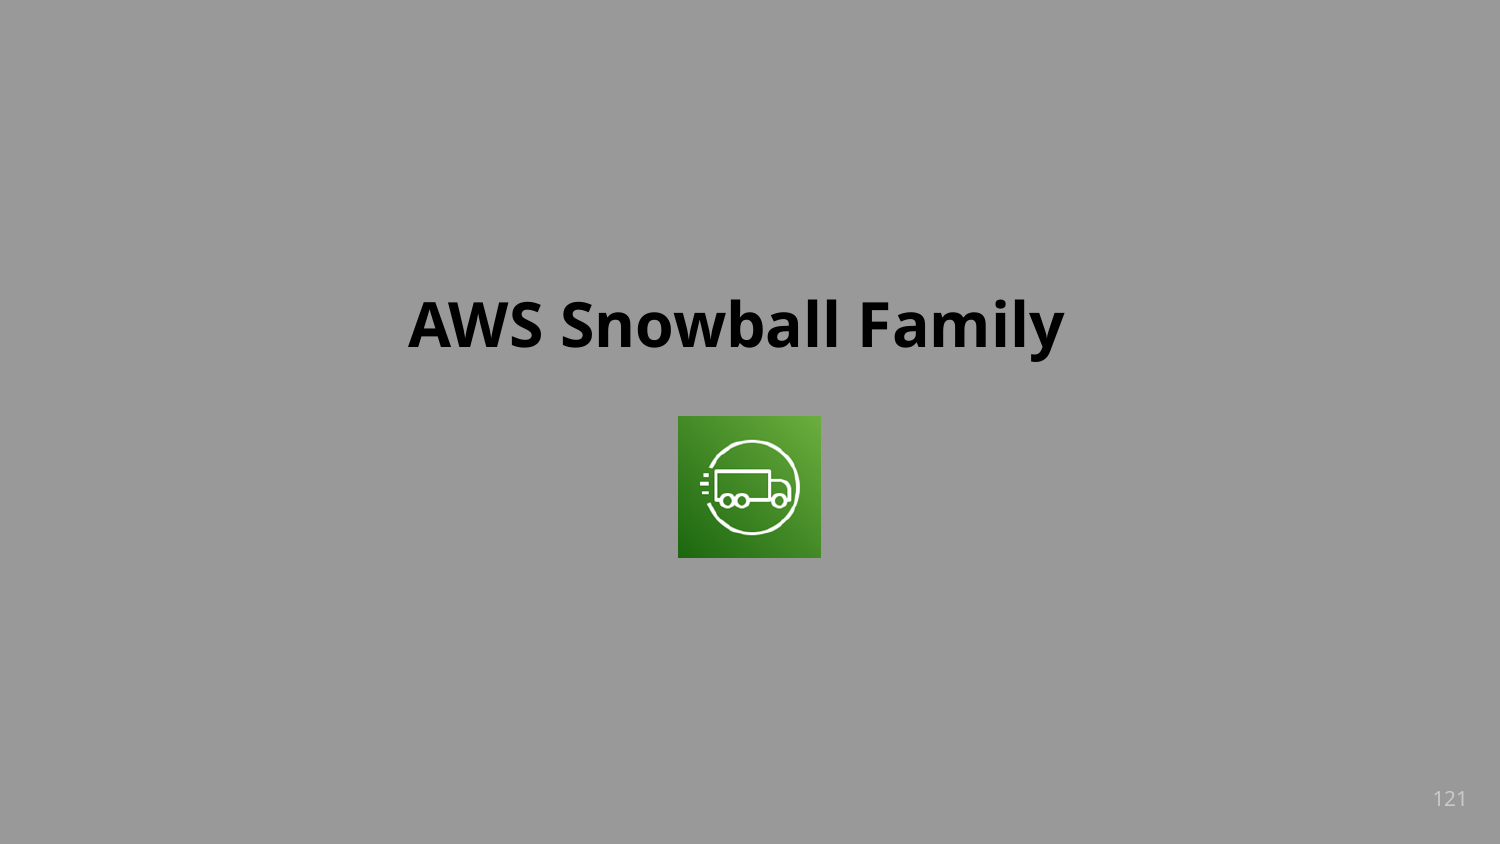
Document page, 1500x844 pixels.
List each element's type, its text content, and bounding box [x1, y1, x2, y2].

picture [678, 416, 822, 558]
text_box AWS Snowball Family [182, 270, 1347, 376]
slide_number ‹#› [1392, 767, 1483, 833]
